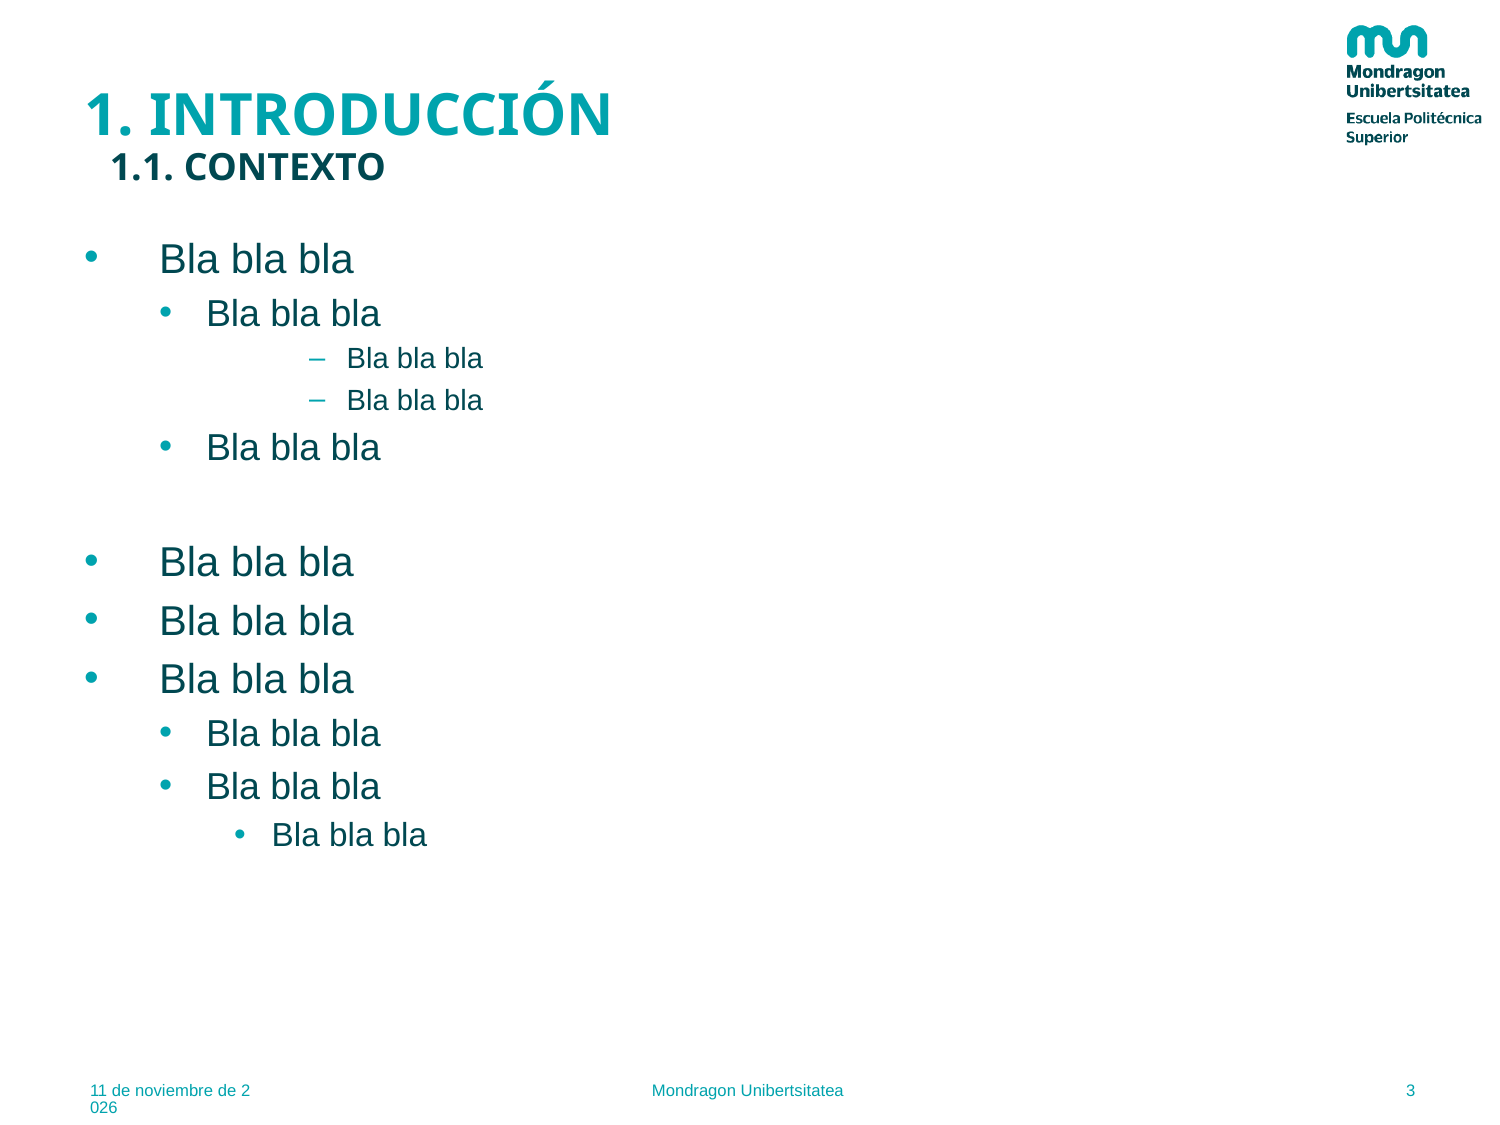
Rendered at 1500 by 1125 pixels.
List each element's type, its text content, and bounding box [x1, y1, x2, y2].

footer Mondragon Unibertsitatea [356, 1059, 1140, 1120]
picture [1320, 0, 1500, 170]
title 1. INTRODUCCIÓN [69, 77, 1327, 148]
text_box 1.1. CONTEXTO [94, 130, 1353, 201]
slide_number 3 [1238, 1059, 1431, 1120]
list Bla bla bla Bla bla bla Bla bla bla Bla bla bla Bla bla bla Bla bla bla Bla bla bla Bla bla bla Bla bla bla Bla bla bla Bla bla bla [69, 223, 724, 1019]
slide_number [75, 1059, 269, 1120]
